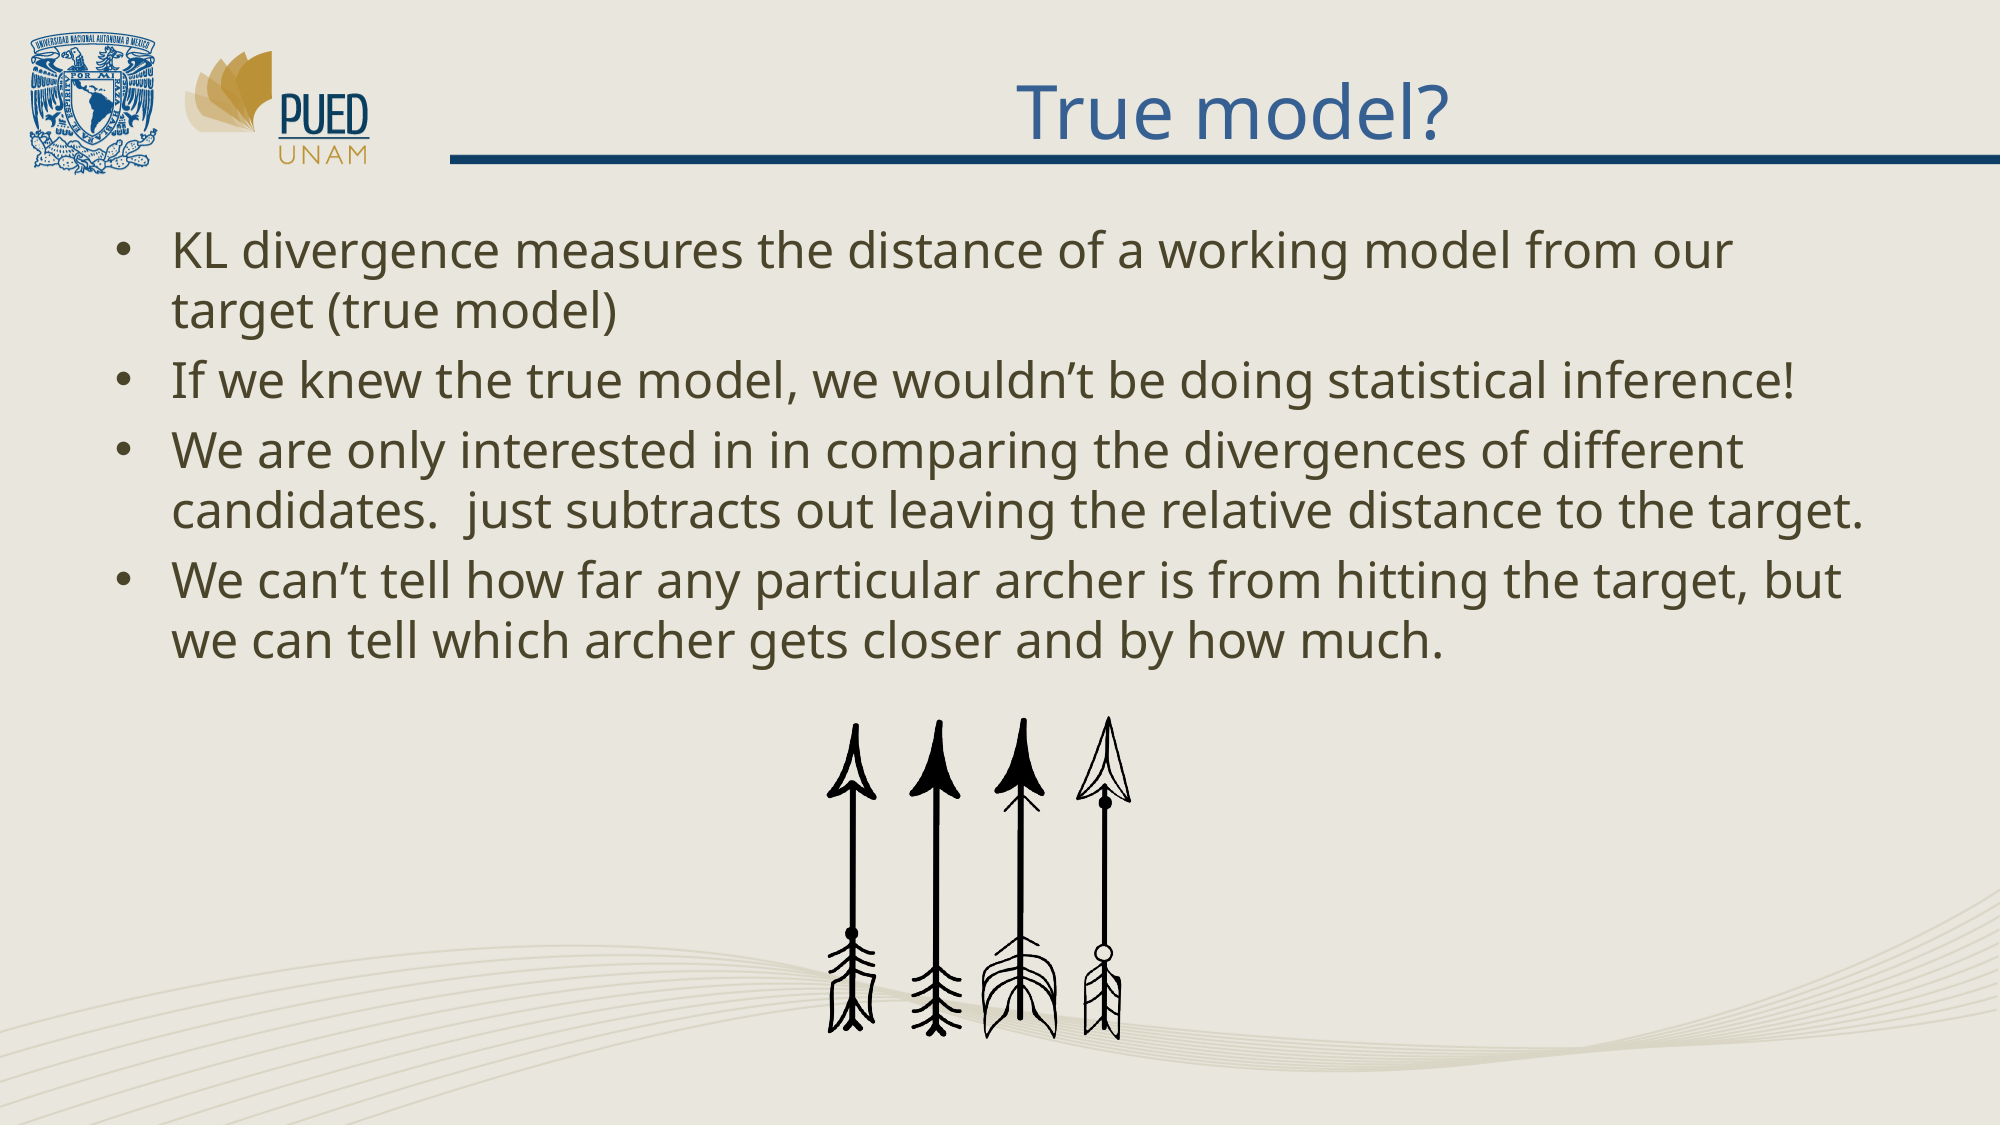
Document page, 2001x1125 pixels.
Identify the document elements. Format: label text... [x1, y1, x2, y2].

title True model? [566, 45, 1900, 174]
picture [0, 0, 2000, 1125]
